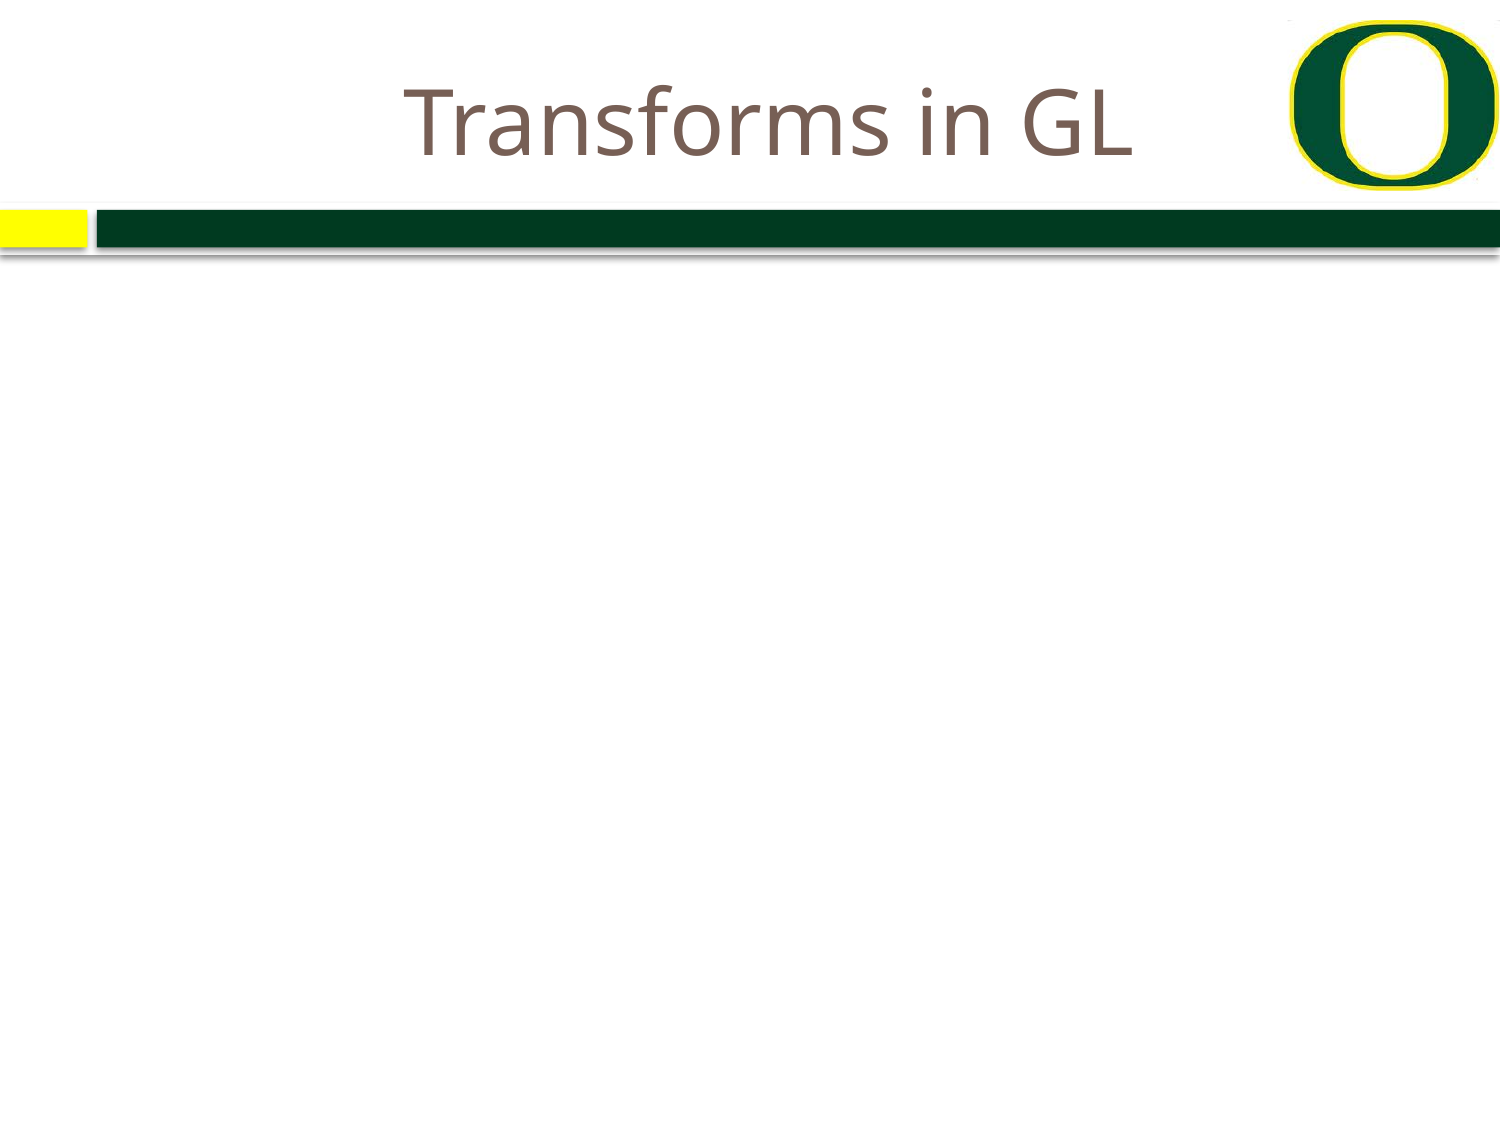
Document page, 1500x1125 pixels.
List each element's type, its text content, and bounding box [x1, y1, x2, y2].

picture [1287, 20, 1500, 191]
title Transforms in GL [100, 37, 1438, 200]
